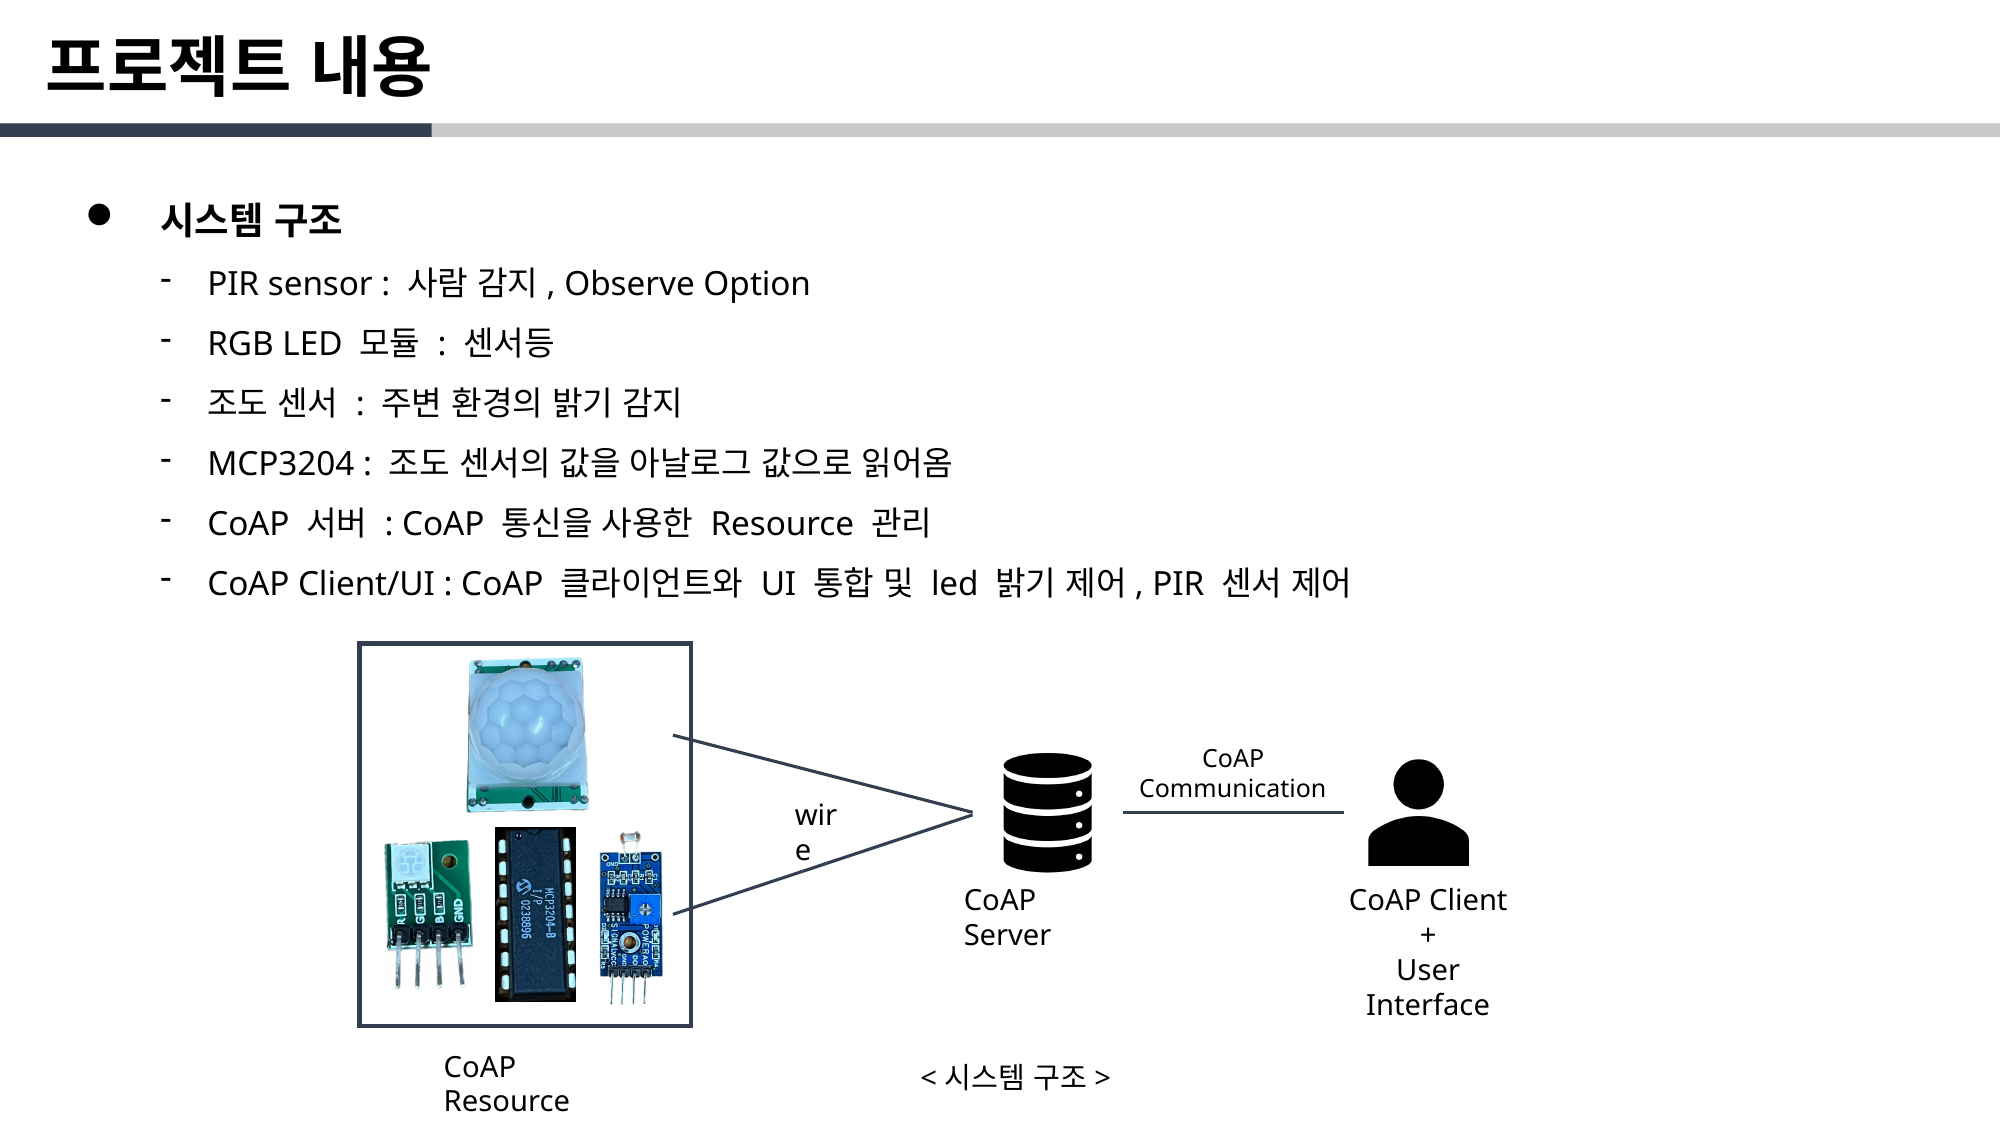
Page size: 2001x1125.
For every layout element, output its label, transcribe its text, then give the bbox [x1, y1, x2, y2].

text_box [672, 735, 973, 813]
picture [1343, 737, 1494, 888]
picture [466, 657, 589, 813]
picture [599, 831, 663, 1006]
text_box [0, 123, 2000, 137]
text_box 시스템 구조 PIR sensor : 사람 감지, Observe Option RGB LED 모듈 : 센서등 조도 센서 : 주변 환경의 밝기 감지 MCP3204 : 조도 센서의 값을 아날로그 값으로 읽어옴 CoAP 서버 : CoAP 통신을 사용한 Resource 관리 CoAP Client/UI : CoAP 클라이언트와 UI 통합 및 led 밝기 제어, PIR 센서 제어 [70, 167, 1930, 610]
text_box [359, 643, 692, 1027]
picture [495, 827, 576, 1002]
picture [384, 839, 473, 990]
text_box 프로젝트 내용 [31, 17, 449, 113]
picture [972, 737, 1123, 888]
text_box CoAP Resource [428, 1040, 663, 1125]
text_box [672, 814, 973, 915]
text_box CoAP Communication [1098, 735, 1368, 810]
text_box CoAP Client + User Interface [1319, 874, 1537, 1029]
text_box <시스템 구조> [905, 1051, 1127, 1102]
text_box CoAP Server [948, 874, 1147, 959]
